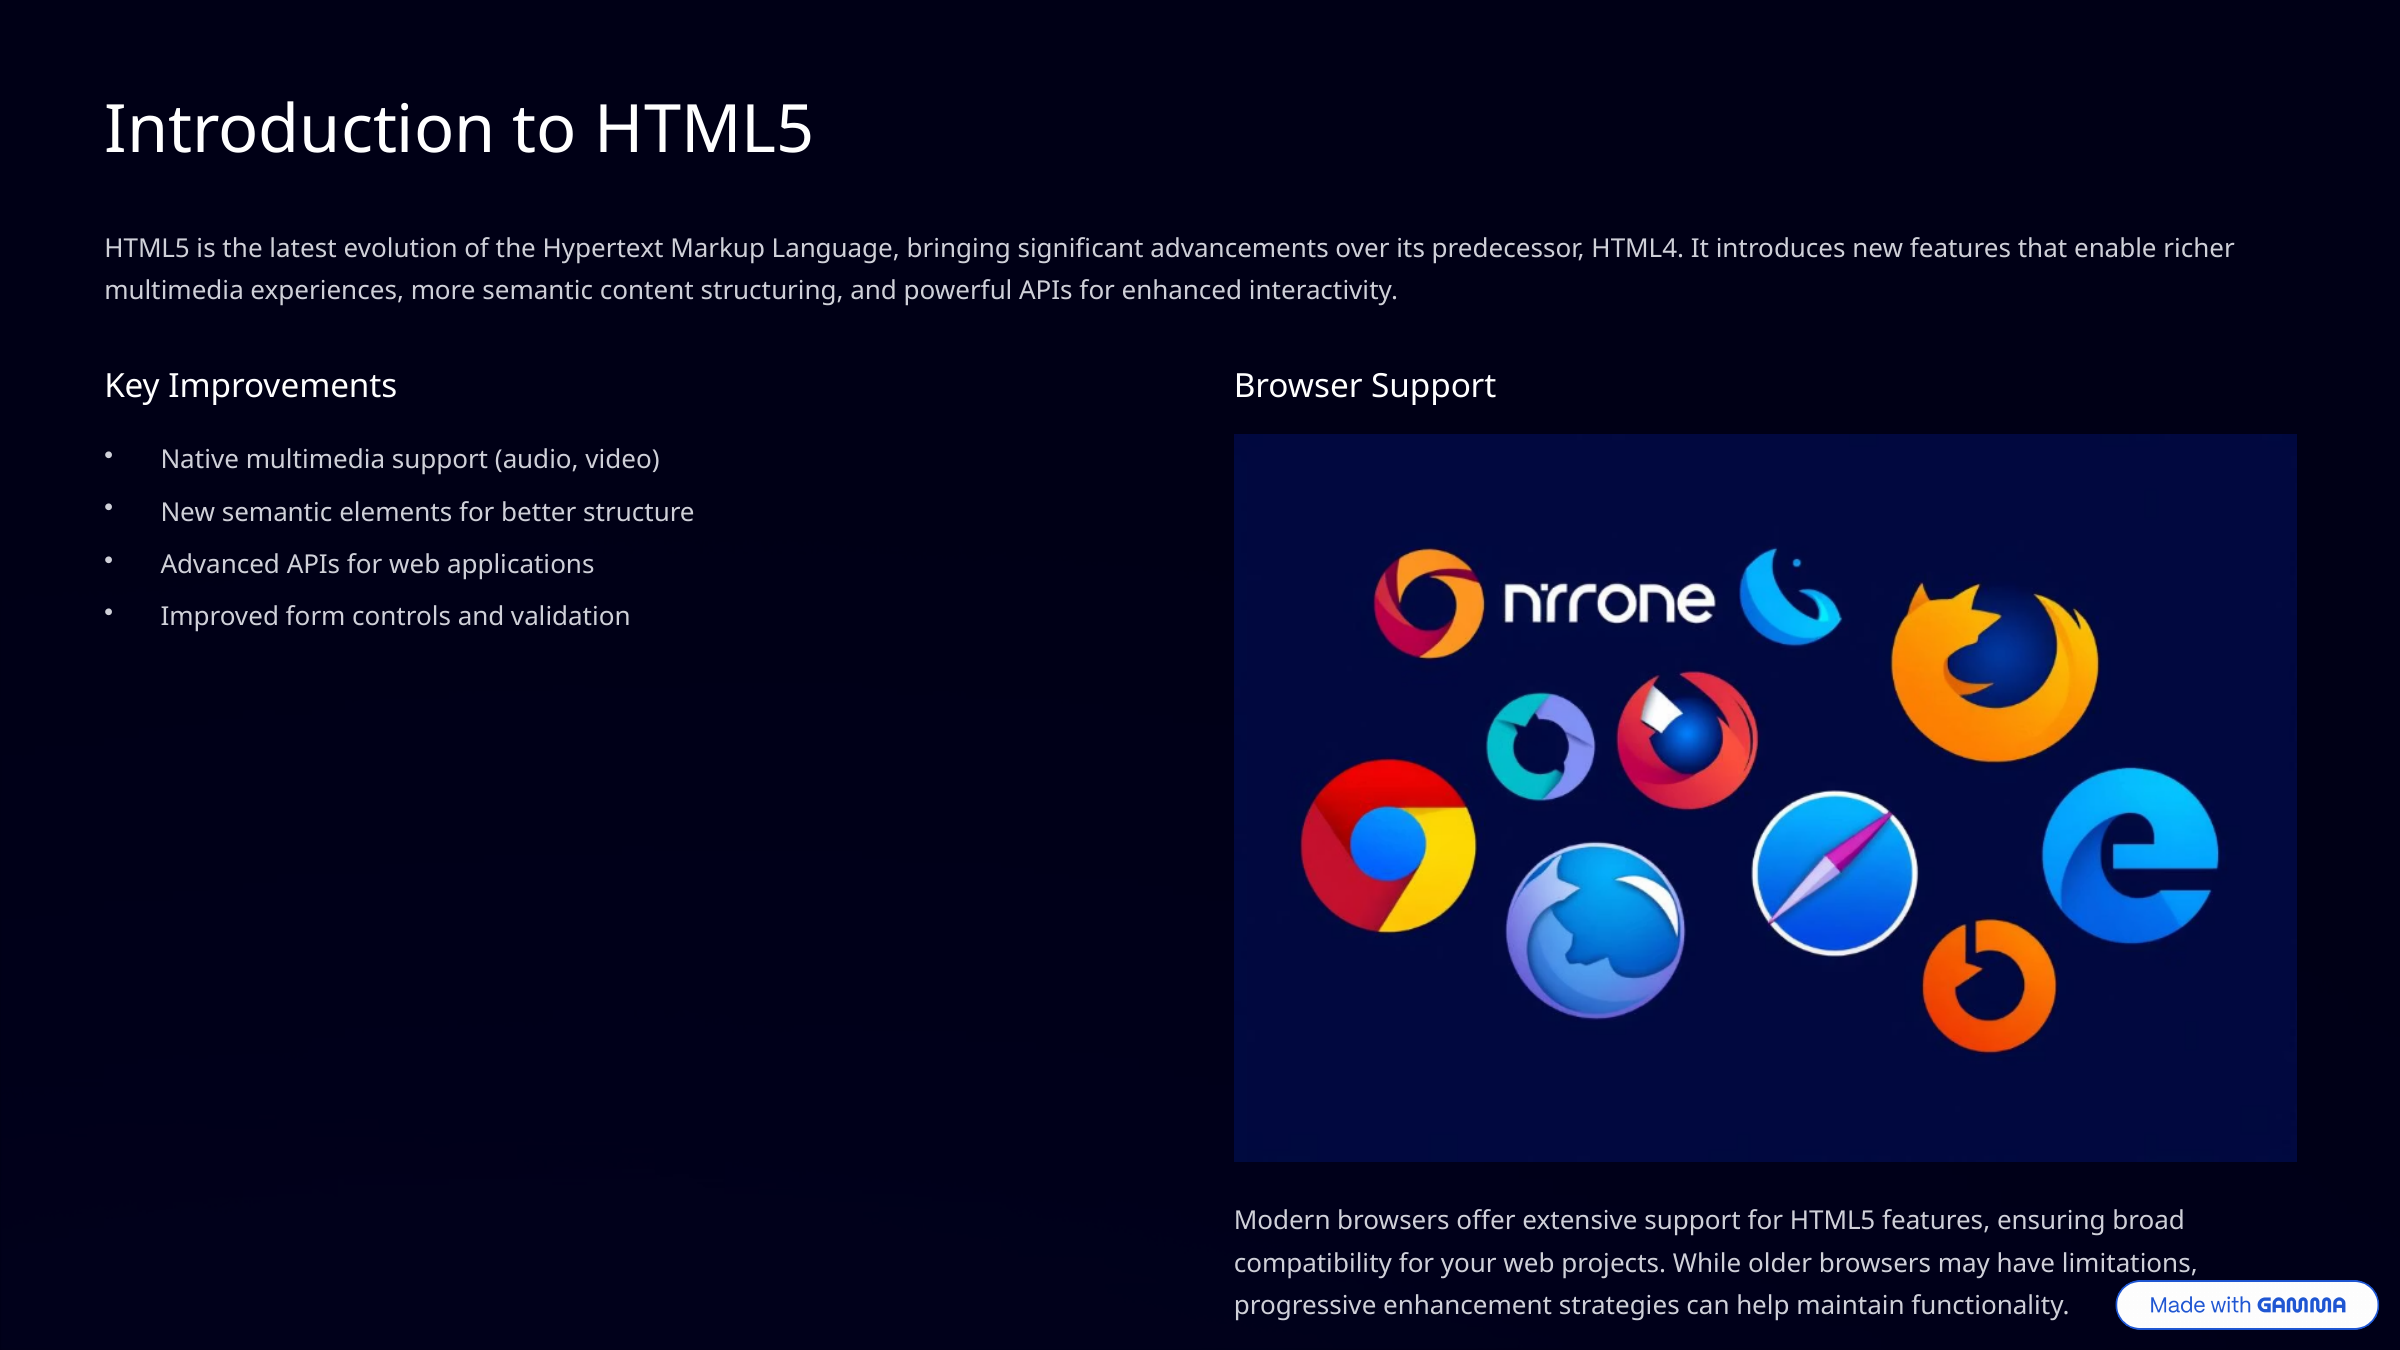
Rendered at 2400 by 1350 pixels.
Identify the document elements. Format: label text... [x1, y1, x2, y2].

picture [2106, 1271, 2389, 1339]
text_box Advanced APIs for web applications [104, 536, 1168, 580]
text_box Introduction to HTML5 [104, 82, 783, 166]
picture [1233, 434, 2297, 1162]
text_box Improved form controls and validation [104, 588, 1168, 632]
text_box Browser Support [1233, 362, 1570, 405]
text_box Modern browsers offer extensive support for HTML5 features, ensuring broad compatibility for your web projects. While older browsers may have limitations, progressive enhancement strategies can help maintain functionality. [1234, 1192, 2297, 1322]
text_box New semantic elements for better structure [104, 483, 1168, 527]
text_box HTML5 is the latest evolution of the Hypertext Markup Language, bringing significant advancements over its predecessor, HTML4. It introduces new features that enable richer multimedia experiences, more semantic content structuring, and powerful APIs for enhanced interactivity. [104, 219, 2296, 306]
text_box Native multimedia support (audio, video) [104, 431, 1168, 475]
text_box Key Improvements [104, 362, 440, 405]
